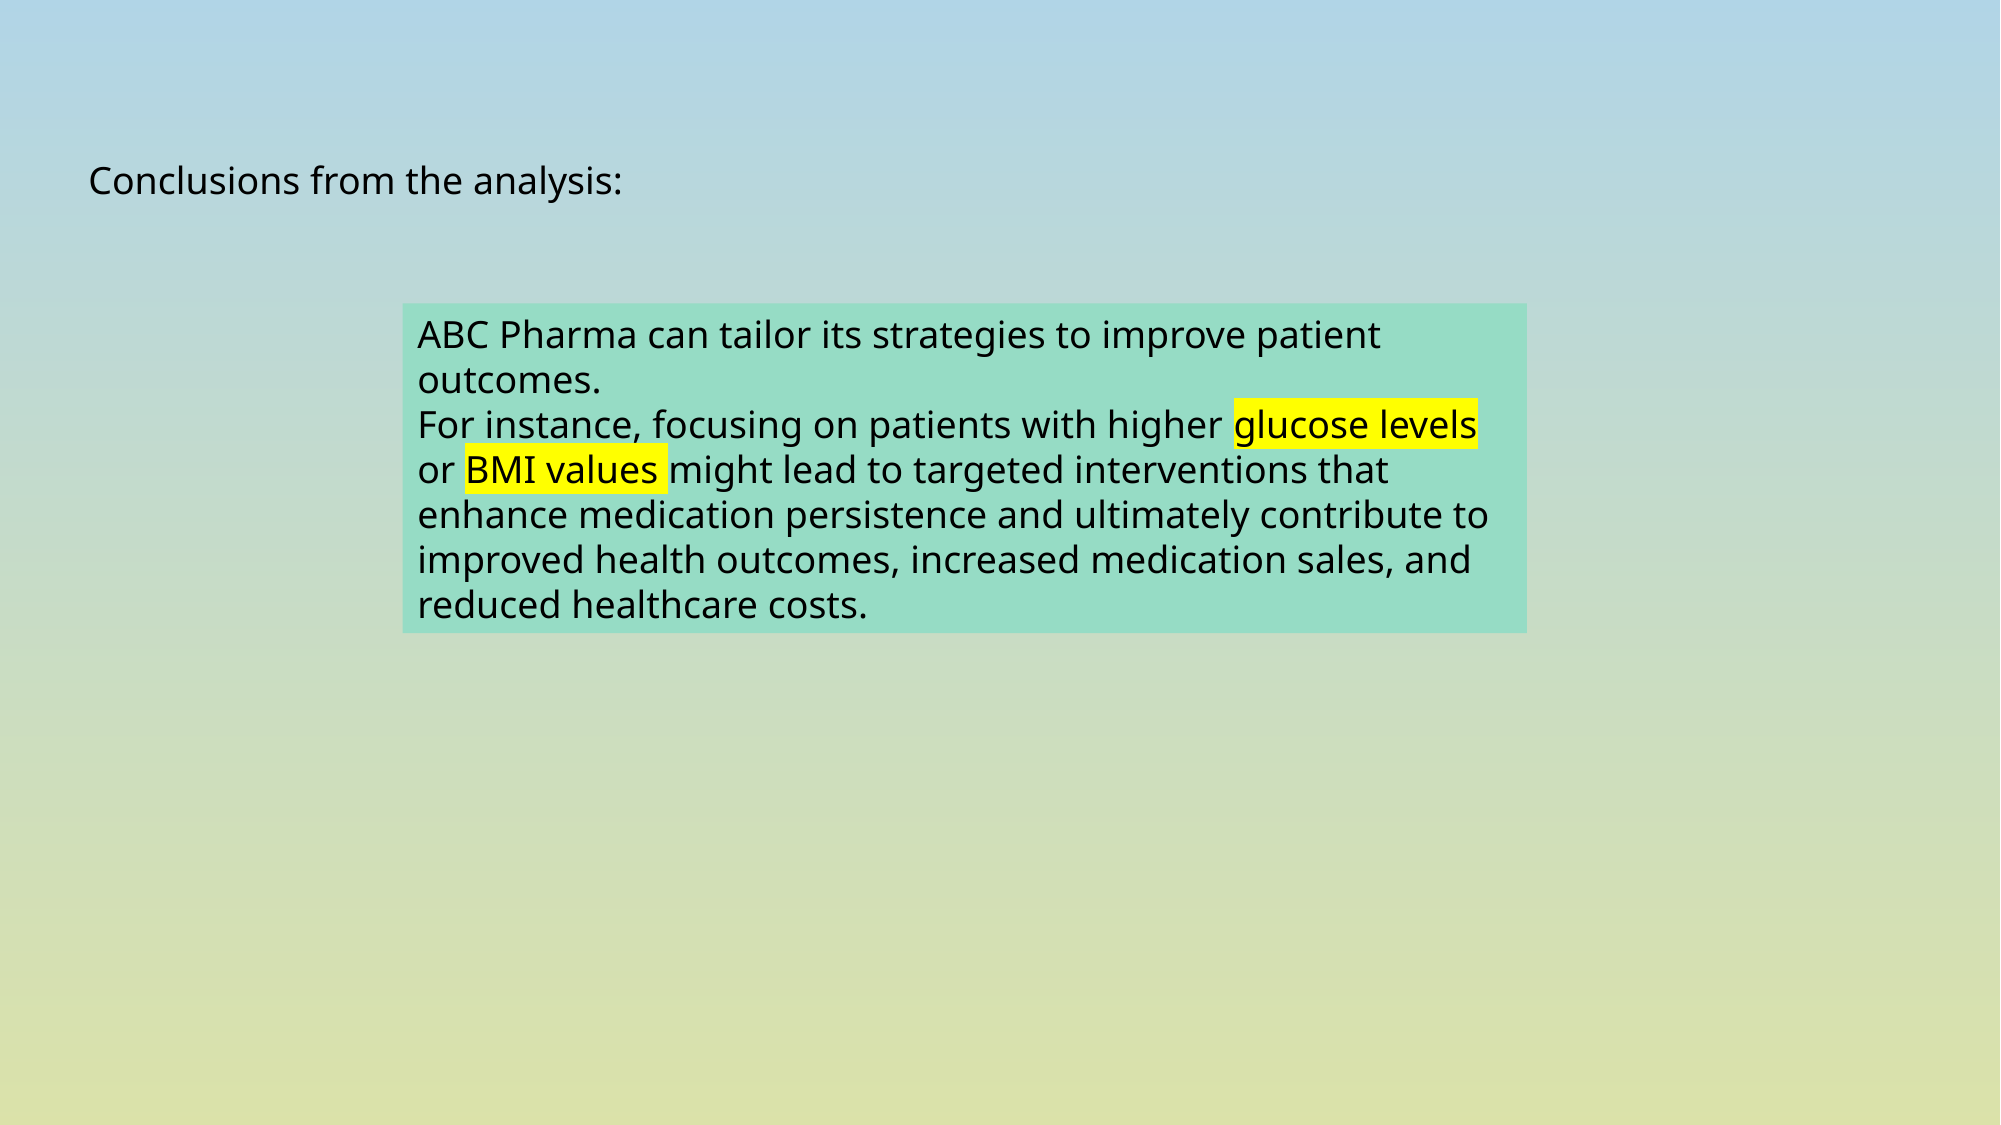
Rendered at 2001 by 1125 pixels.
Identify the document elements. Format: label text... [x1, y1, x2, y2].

text_box ABC Pharma can tailor its strategies to improve patient outcomes. For instance, focusing on patients with higher glucose levels or BMI values might lead to targeted interventions that enhance medication persistence and ultimately contribute to improved health outcomes, increased medication sales, and reduced healthcare costs. [402, 303, 1527, 634]
text_box Conclusions from the analysis: [73, 149, 639, 210]
